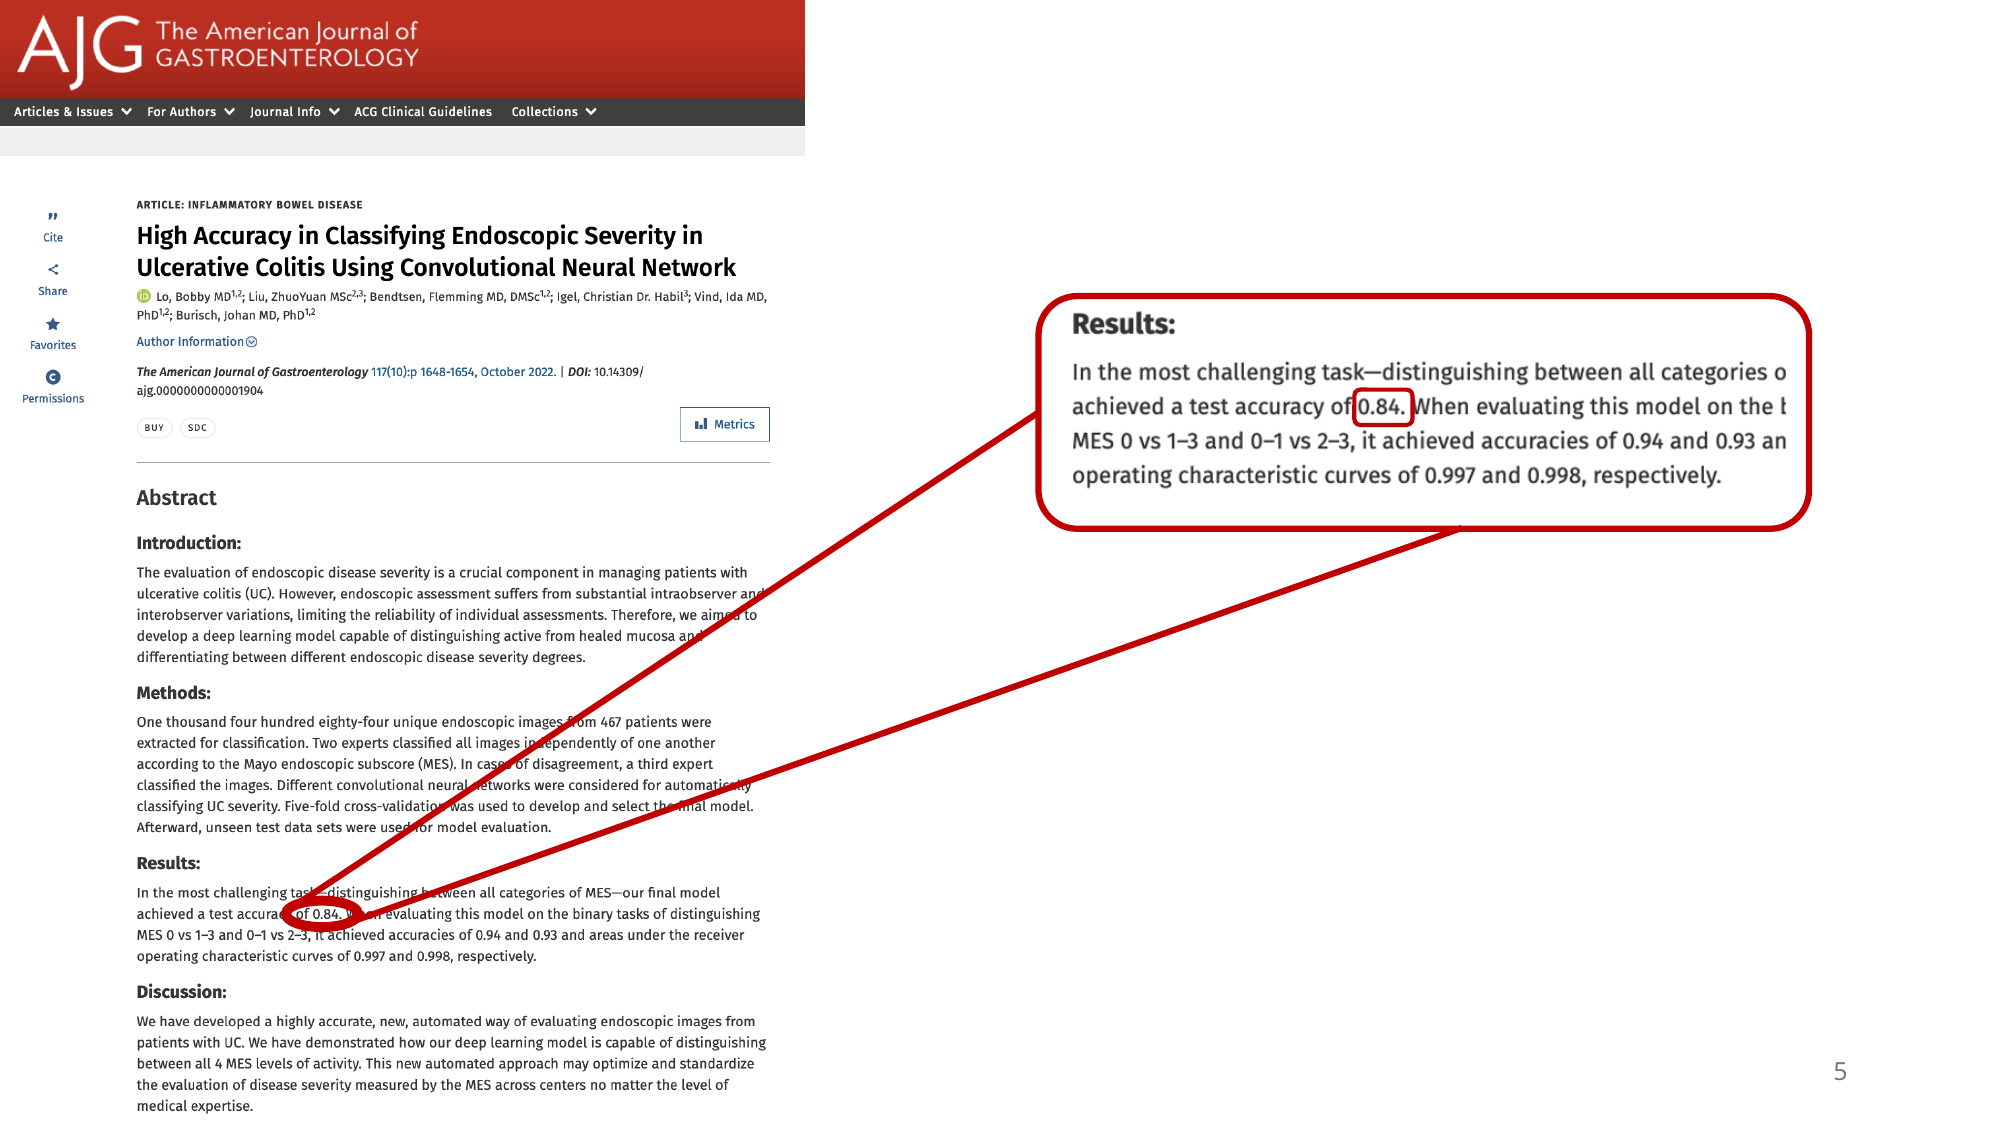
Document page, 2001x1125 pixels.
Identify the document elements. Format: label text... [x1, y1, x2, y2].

picture [0, 0, 805, 1125]
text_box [296, 411, 1039, 906]
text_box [346, 527, 1462, 924]
text_box [1036, 294, 1811, 531]
picture [1061, 303, 1786, 513]
slide_number 4 [1412, 1042, 1863, 1103]
